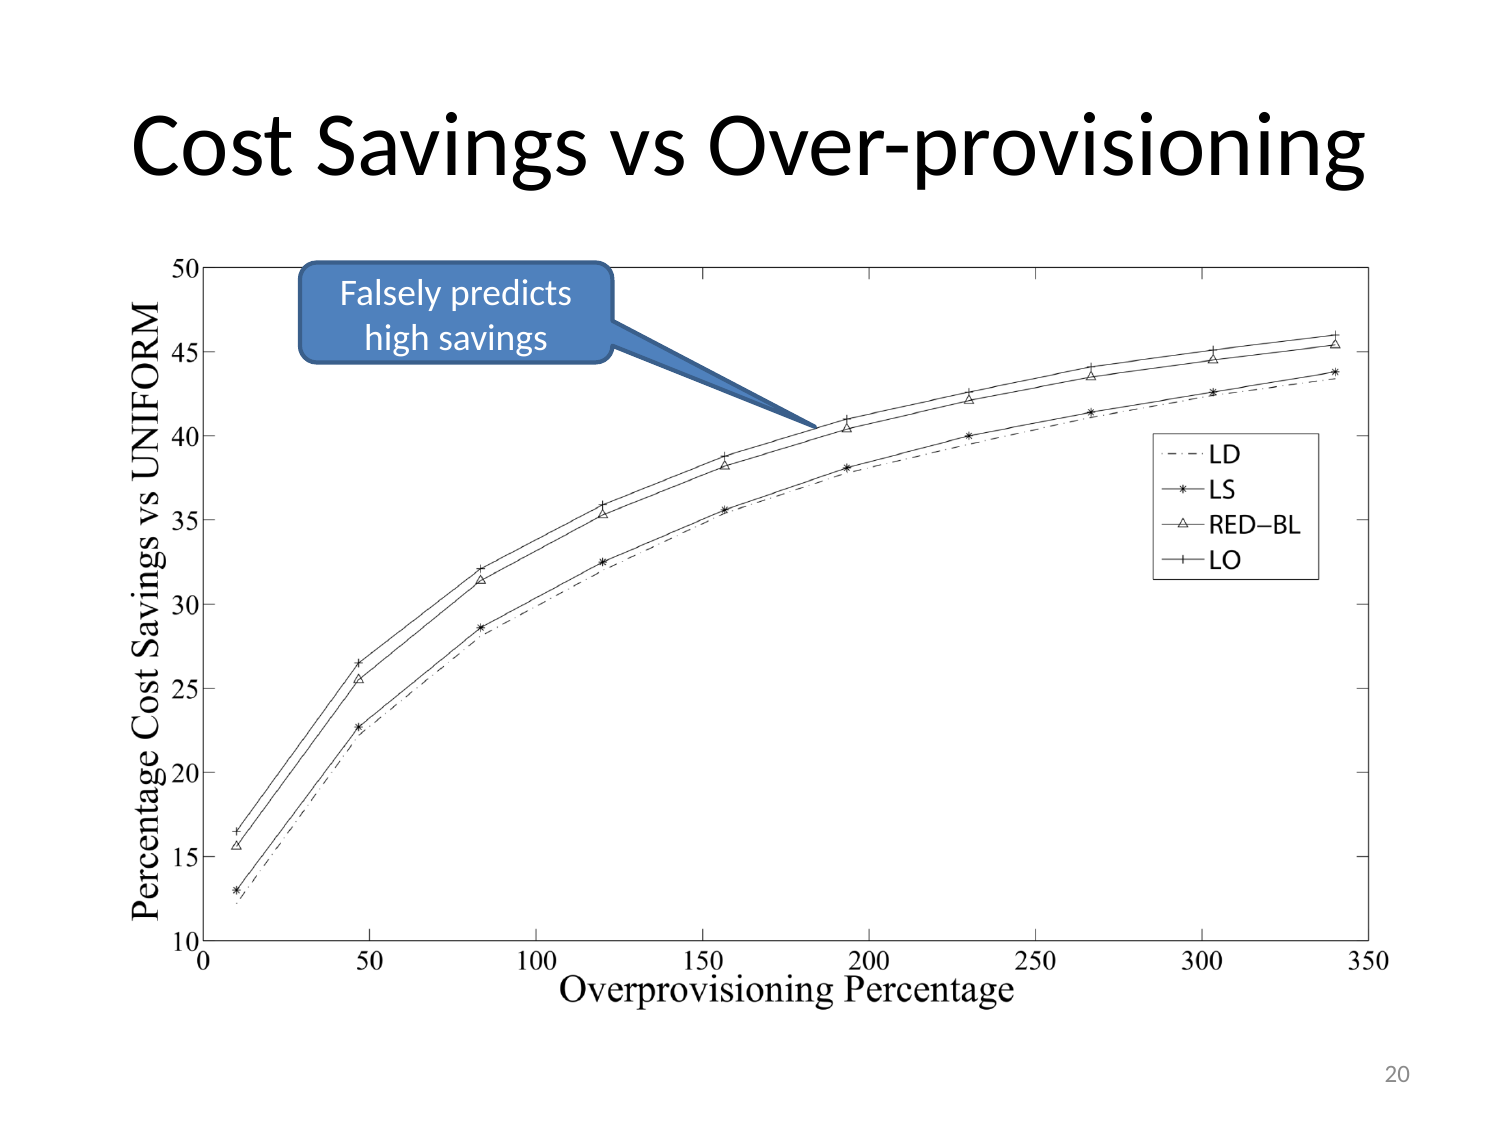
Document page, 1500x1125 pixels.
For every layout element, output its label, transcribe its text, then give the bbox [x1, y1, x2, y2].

slide_number 20 [1074, 1042, 1425, 1103]
title Cost Savings vs Over-provisioning [75, 45, 1425, 233]
picture [124, 254, 1389, 1013]
